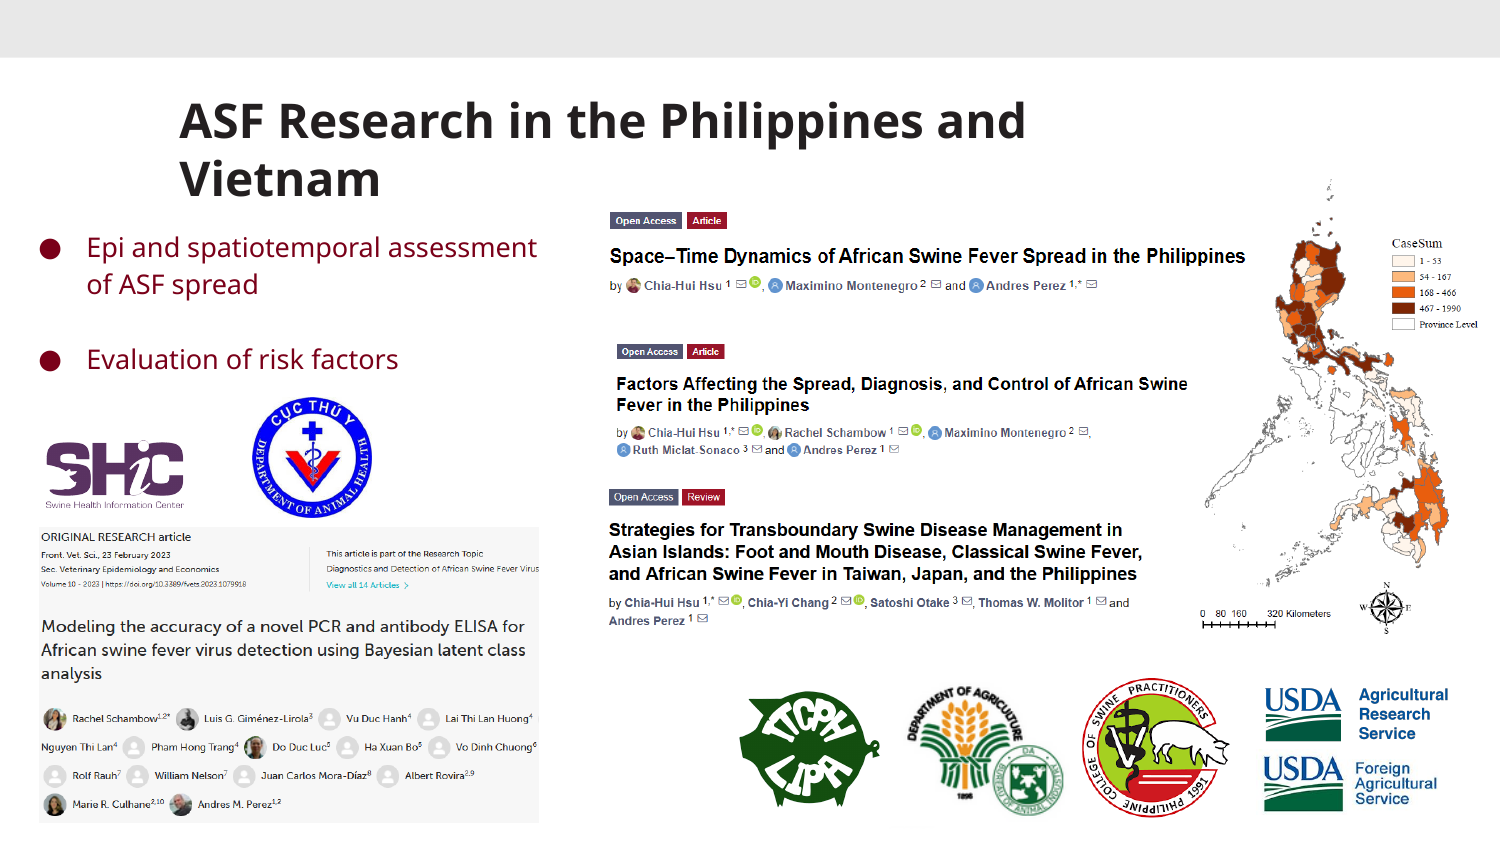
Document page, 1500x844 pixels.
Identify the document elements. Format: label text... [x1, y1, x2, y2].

text_box [1247, 690, 1470, 835]
text_box [0, 690, 738, 835]
picture [603, 166, 1492, 645]
title ASF Research in the Philippines and Vietnam [168, 79, 1215, 168]
picture [39, 527, 539, 823]
picture [889, 660, 1242, 834]
picture [739, 691, 881, 832]
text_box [1256, 686, 1454, 815]
picture [46, 440, 184, 508]
picture [605, 480, 1153, 641]
picture [251, 397, 372, 518]
list Epi and spatiotemporal assessment of ASF spread Evaluation of risk factors [0, 213, 565, 389]
